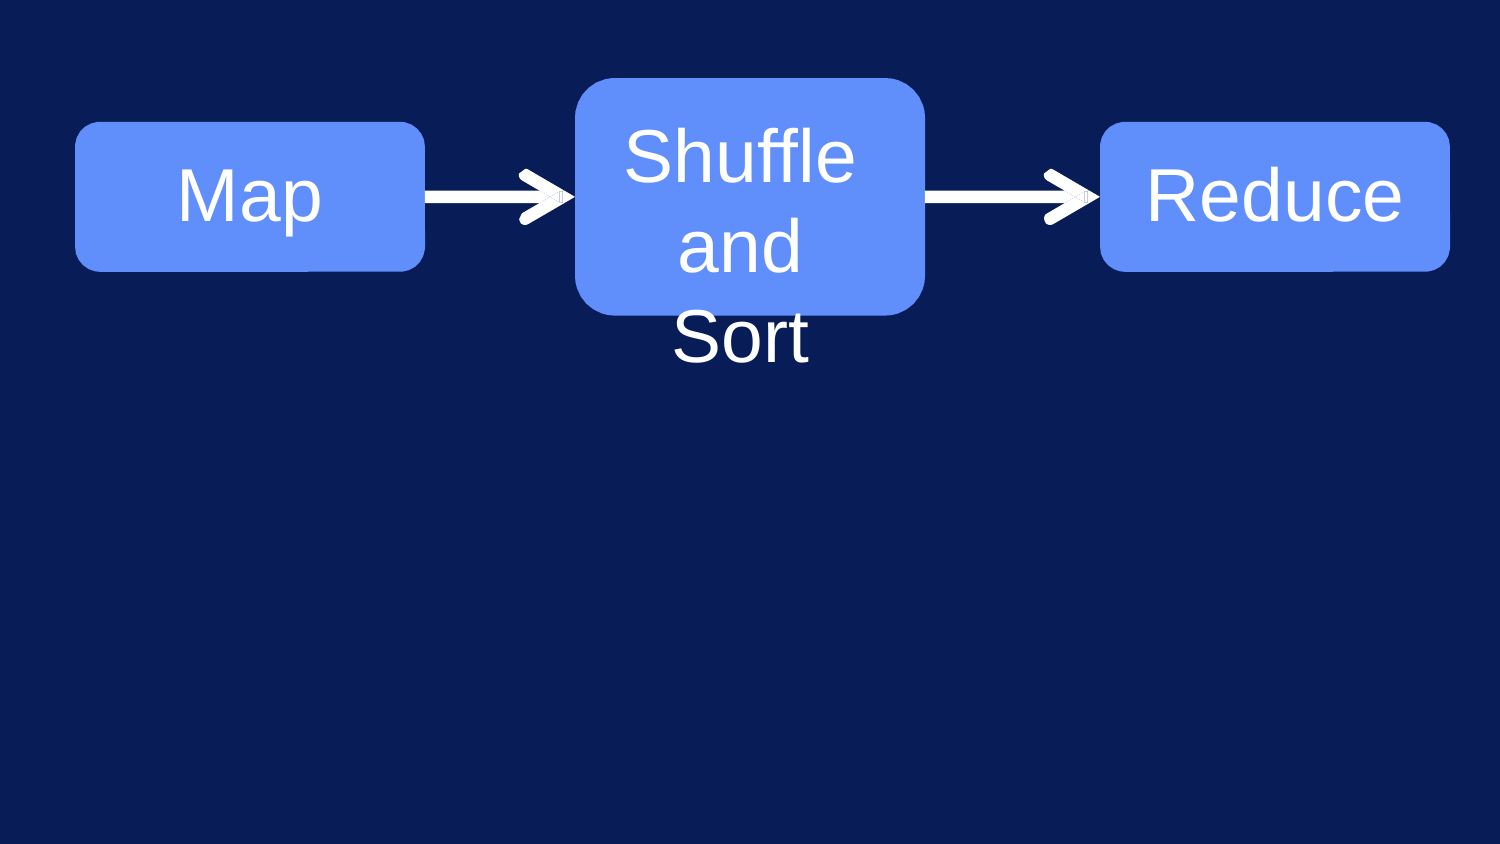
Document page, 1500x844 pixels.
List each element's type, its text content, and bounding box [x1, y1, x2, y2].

text_box Map [174, 146, 325, 237]
text_box [424, 168, 575, 225]
text_box [924, 168, 1100, 225]
text_box [75, 121, 426, 272]
text_box Shuffle and Sort [606, 107, 894, 378]
text_box [1100, 121, 1451, 272]
text_box [575, 78, 926, 315]
text_box Reduce [1143, 146, 1407, 237]
